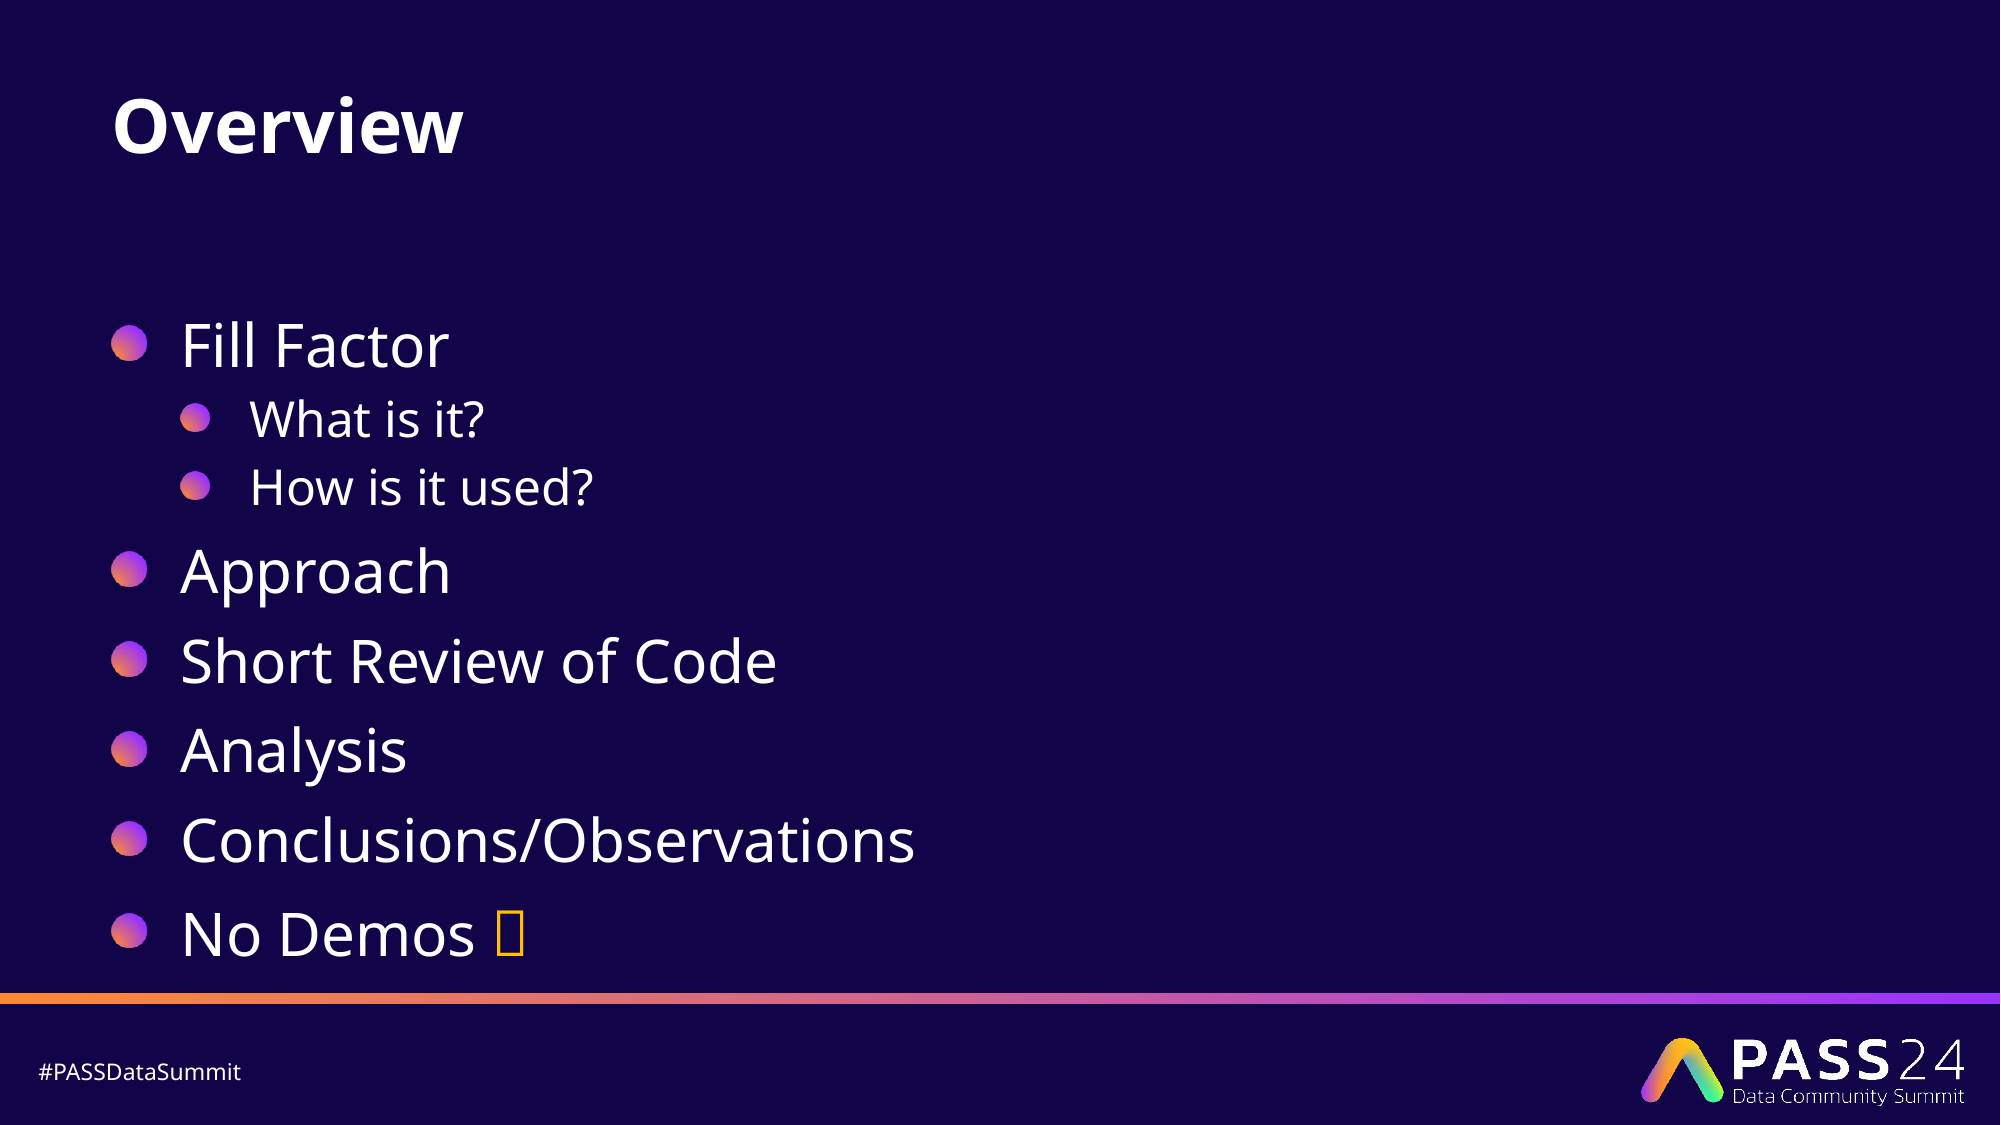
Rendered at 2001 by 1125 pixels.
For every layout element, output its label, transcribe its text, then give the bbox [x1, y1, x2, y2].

picture [180, 471, 210, 500]
picture [111, 551, 147, 587]
picture [111, 913, 147, 948]
title Overview [96, 80, 1642, 299]
picture [1639, 1036, 1966, 1108]
picture [111, 641, 147, 677]
picture [111, 731, 147, 767]
list Fill Factor What is it? How is it used? Approach Short Review of Code Analysis Conclusions/Observations No Demos  [96, 299, 1822, 982]
picture [180, 403, 210, 432]
picture [111, 325, 147, 361]
picture [111, 821, 147, 856]
